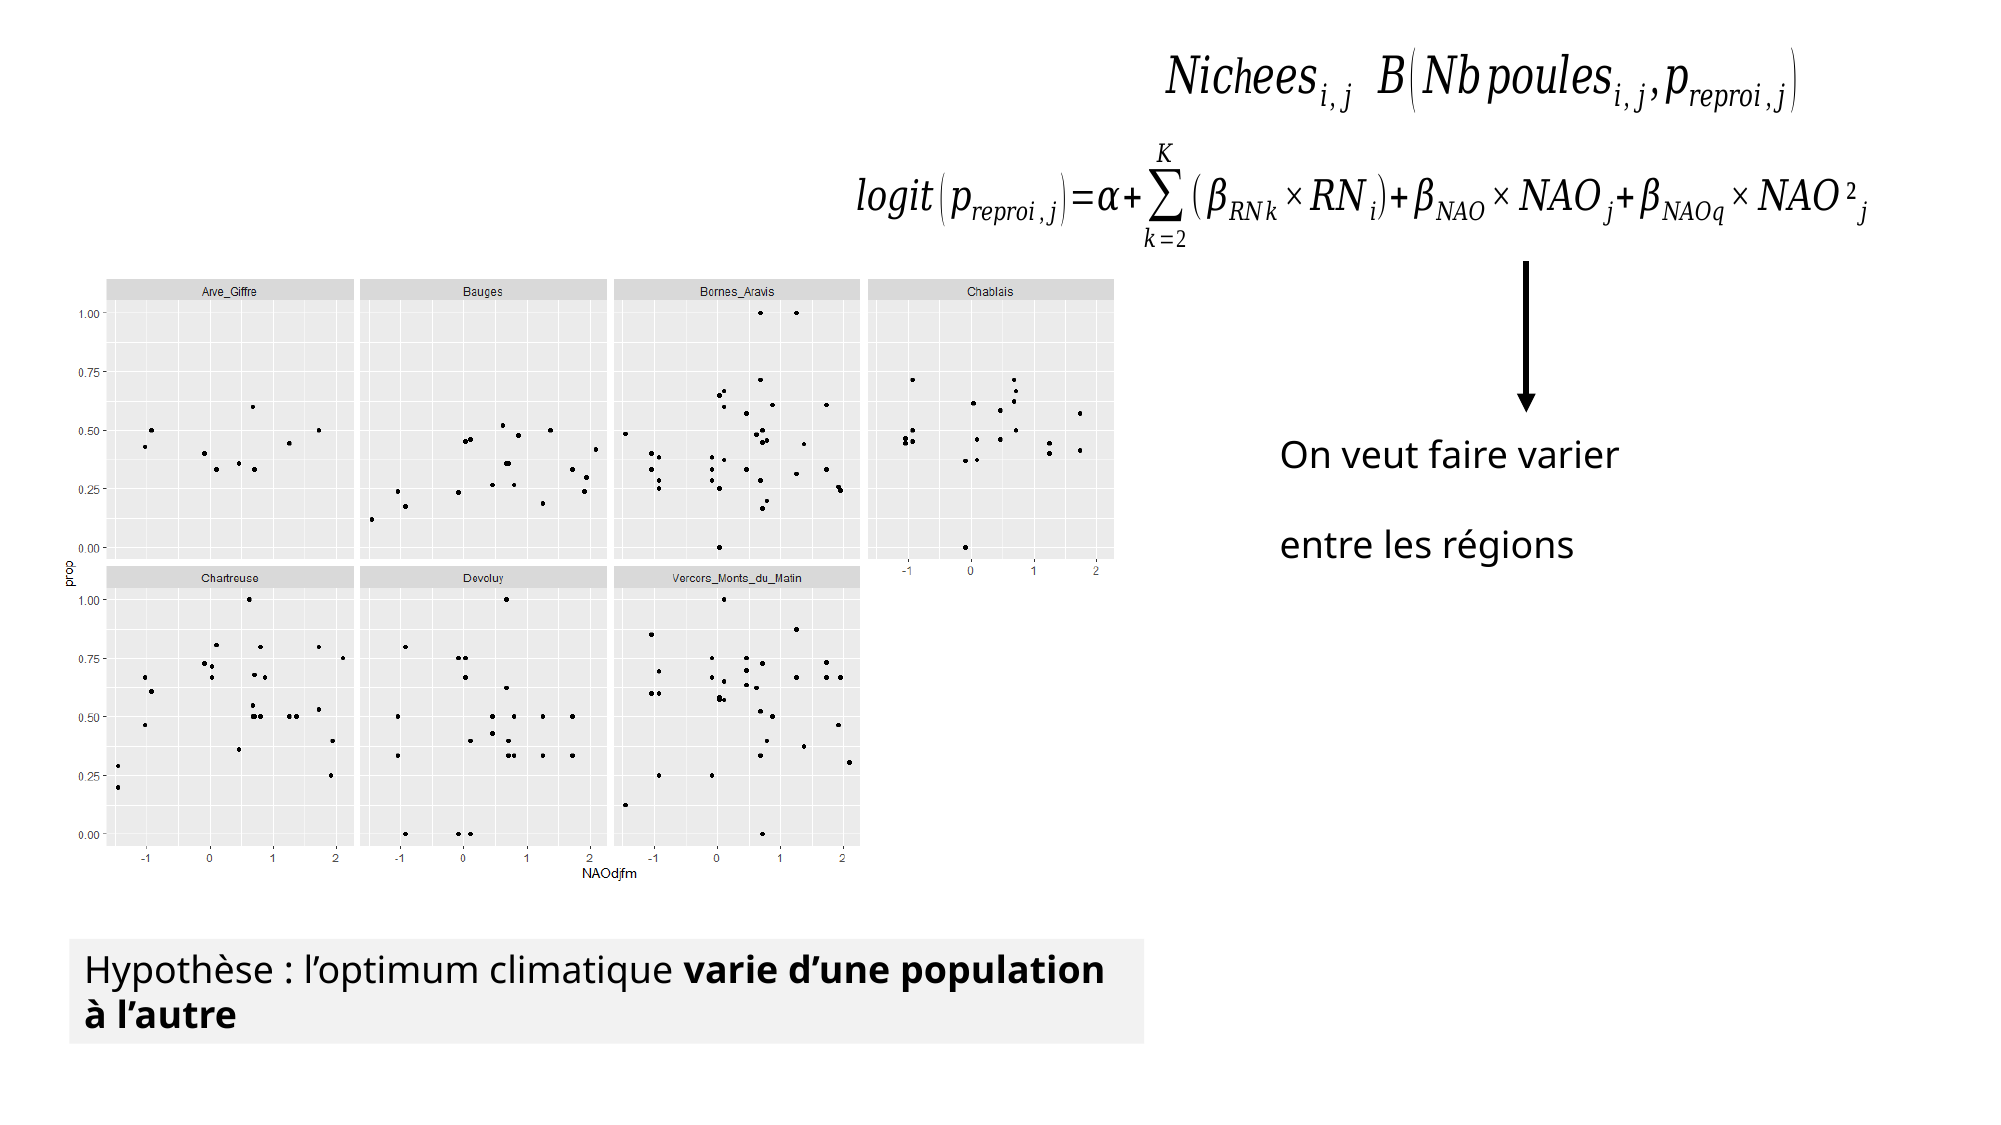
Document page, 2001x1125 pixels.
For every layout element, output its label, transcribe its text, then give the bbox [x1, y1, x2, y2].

picture [54, 272, 1121, 887]
text_box Hypothèse : l’optimum climatique varie d’une population à l’autre [69, 938, 1145, 1044]
